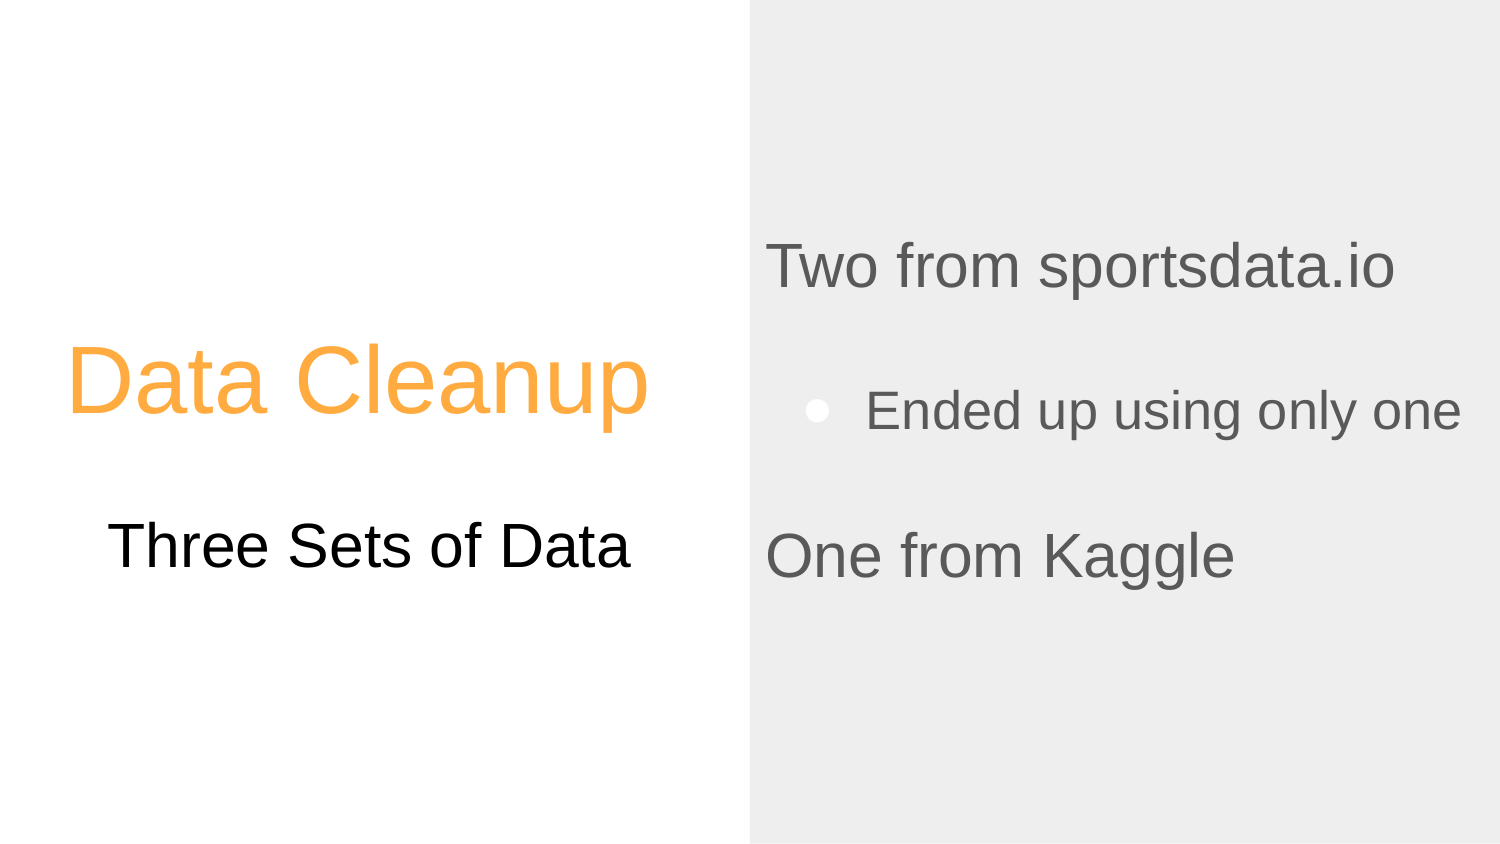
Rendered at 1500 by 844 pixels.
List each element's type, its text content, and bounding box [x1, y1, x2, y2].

subtitle Three Sets of Data [17, 489, 750, 652]
title Data Cleanup [26, 231, 691, 448]
list Two from sportsdata.io Ended up using only one One from Kaggle [750, 114, 1500, 752]
